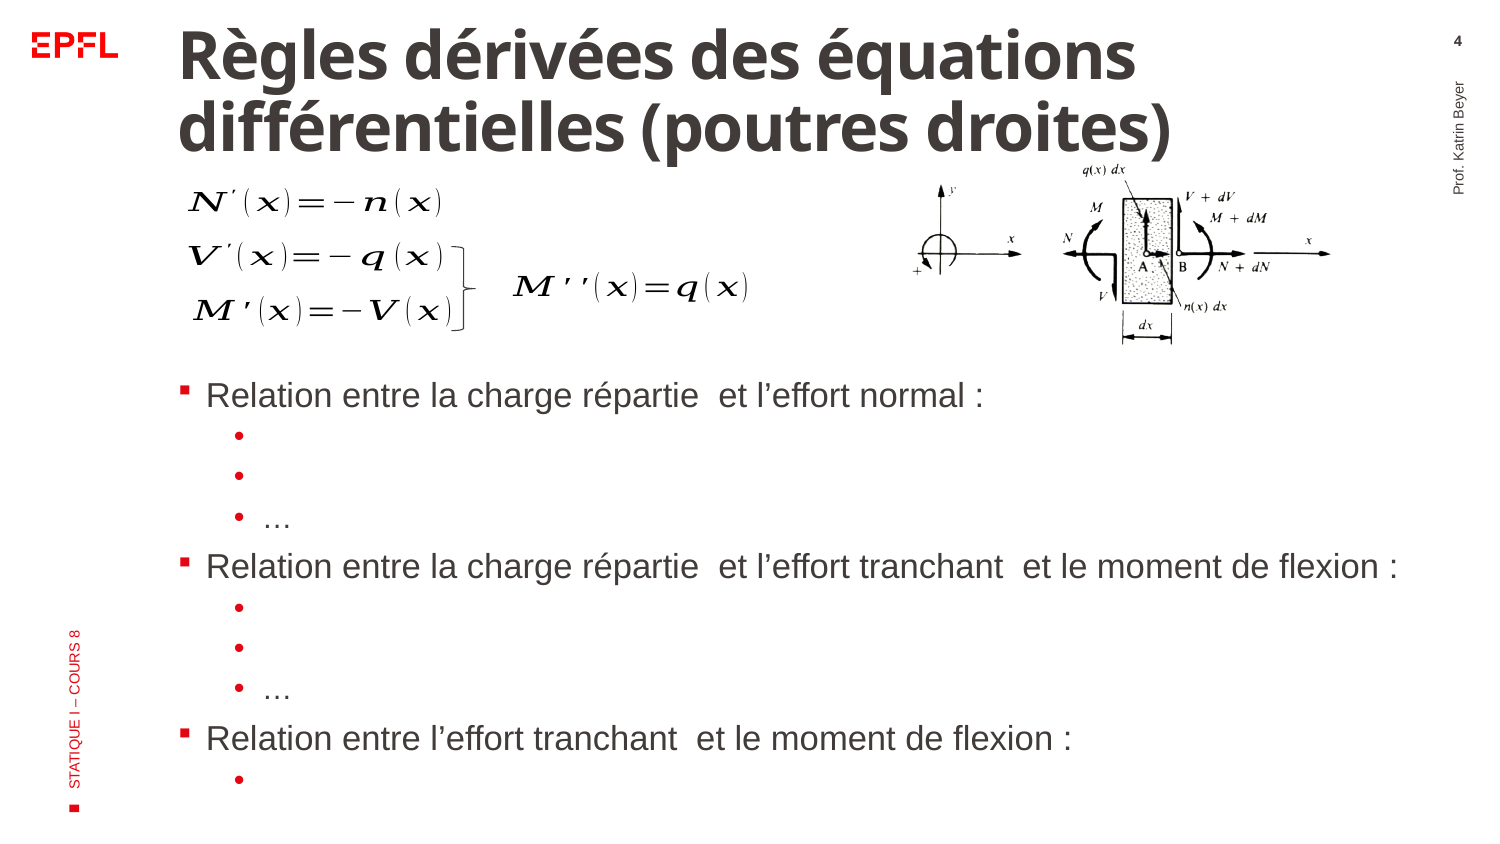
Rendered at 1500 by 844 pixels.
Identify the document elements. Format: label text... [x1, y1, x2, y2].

slide_number 4 [1415, 32, 1500, 59]
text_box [186, 185, 750, 331]
footer Prof. Katrin Beyer [1415, 59, 1500, 641]
picture [21, 21, 129, 69]
picture [905, 163, 1342, 348]
title Règles dérivées des équations différentielles (poutres droites) [148, 21, 1300, 198]
slide_number STATIQUE I – COURS 8 [0, 256, 149, 805]
